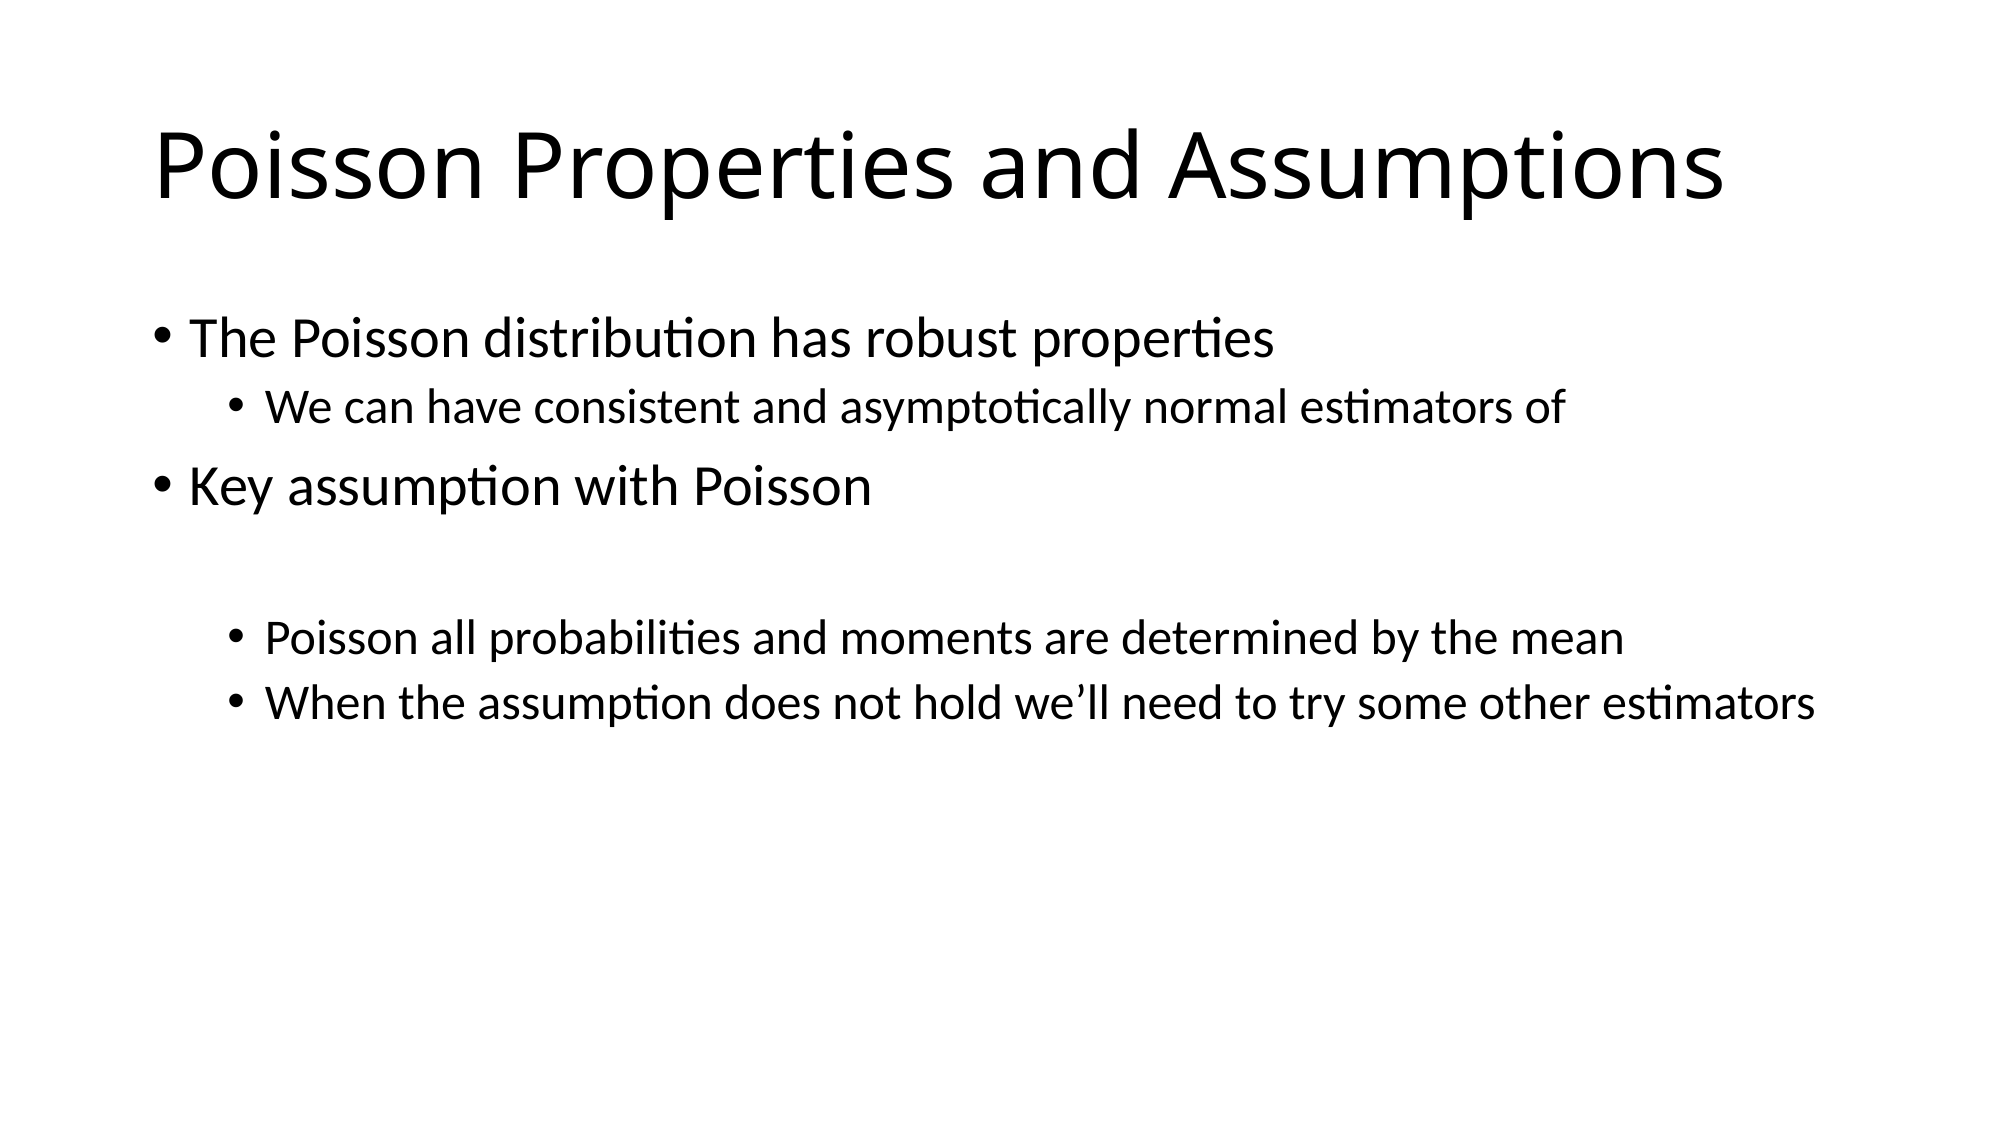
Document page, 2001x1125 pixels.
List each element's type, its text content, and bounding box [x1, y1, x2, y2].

title Poisson Properties and Assumptions [137, 59, 1863, 278]
